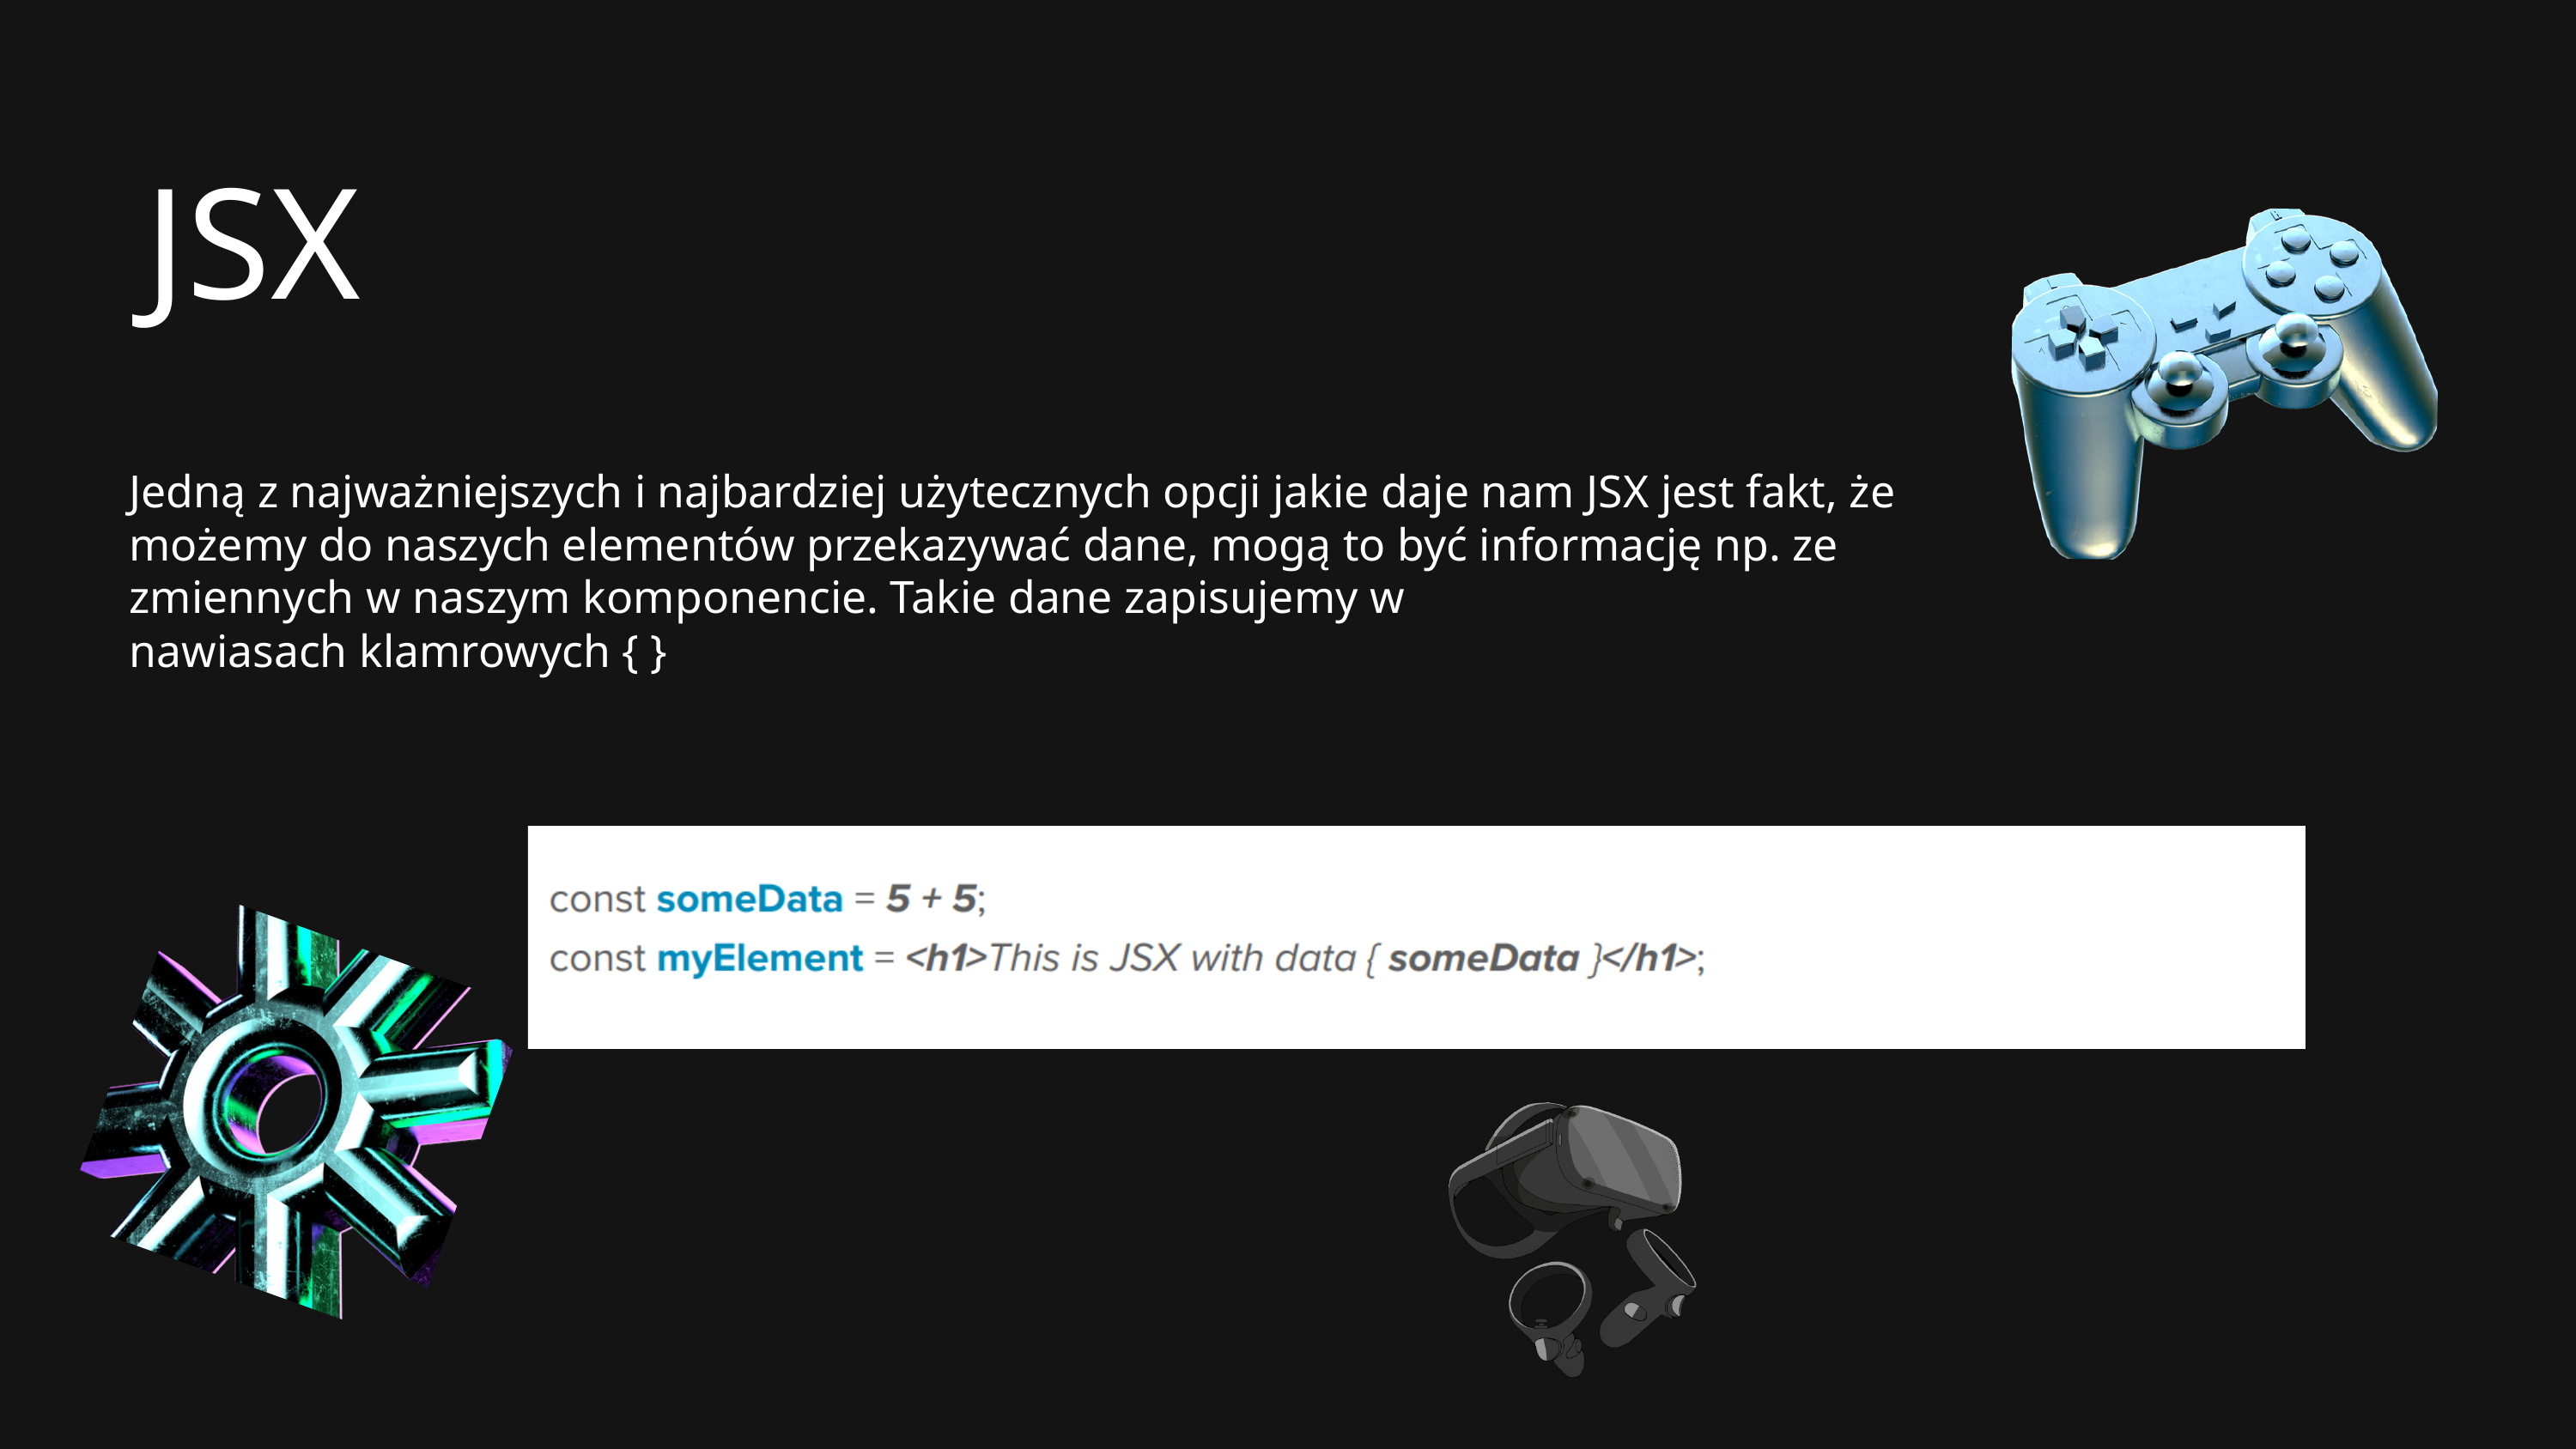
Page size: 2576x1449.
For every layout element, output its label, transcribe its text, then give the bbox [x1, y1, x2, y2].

text_box JSX [144, 146, 1741, 330]
text_box [1447, 1095, 1698, 1449]
text_box Jedną z najważniejszych i najbardziej użytecznych opcji jakie daje nam JSX jest fakt, że możemy do naszych elementów przekazywać dane, mogą to być informację np. ze zmiennych w naszym komponencie. Takie dane zapisujemy w nawiasach klamrowych { } [129, 463, 1984, 676]
text_box [527, 826, 2306, 1049]
text_box [62, 884, 527, 1343]
text_box [2008, 203, 2441, 566]
